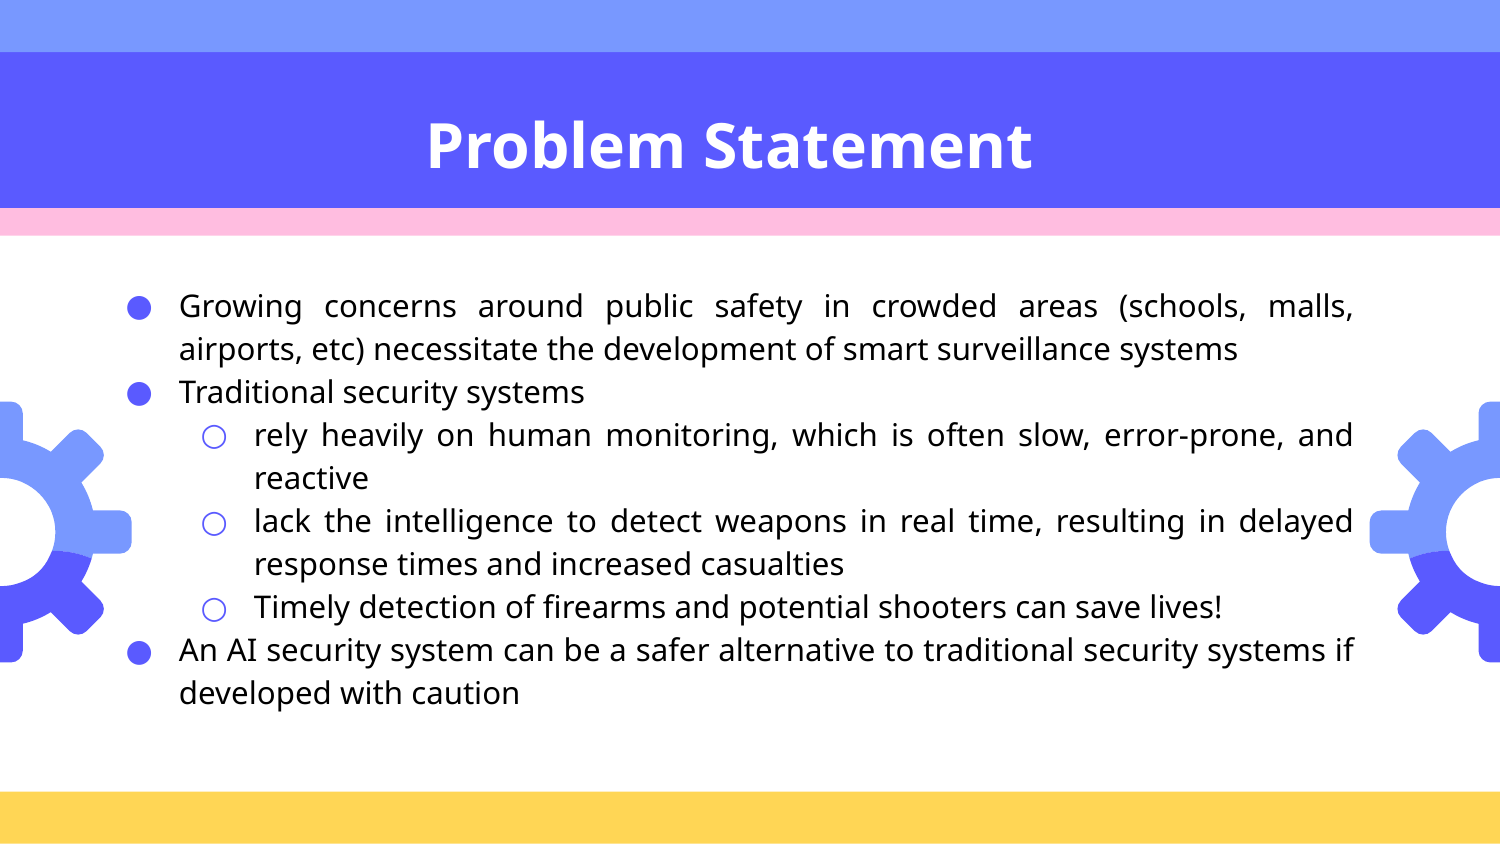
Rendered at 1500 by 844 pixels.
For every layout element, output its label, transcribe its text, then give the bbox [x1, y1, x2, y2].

list Growing concerns around public safety in crowded areas (schools, malls, airports, etc) necessitate the development of smart surveillance systems Traditional security systems rely heavily on human monitoring, which is often slow, error-prone, and reactive lack the intelligence to detect weapons in real time, resulting in delayed response times and increased casualties Timely detection of firearms and potential shooters can save lives! An AI security system can be a safer alternative to traditional security systems if developed with caution [88, 265, 1371, 660]
title Problem Statement [116, 25, 1343, 196]
